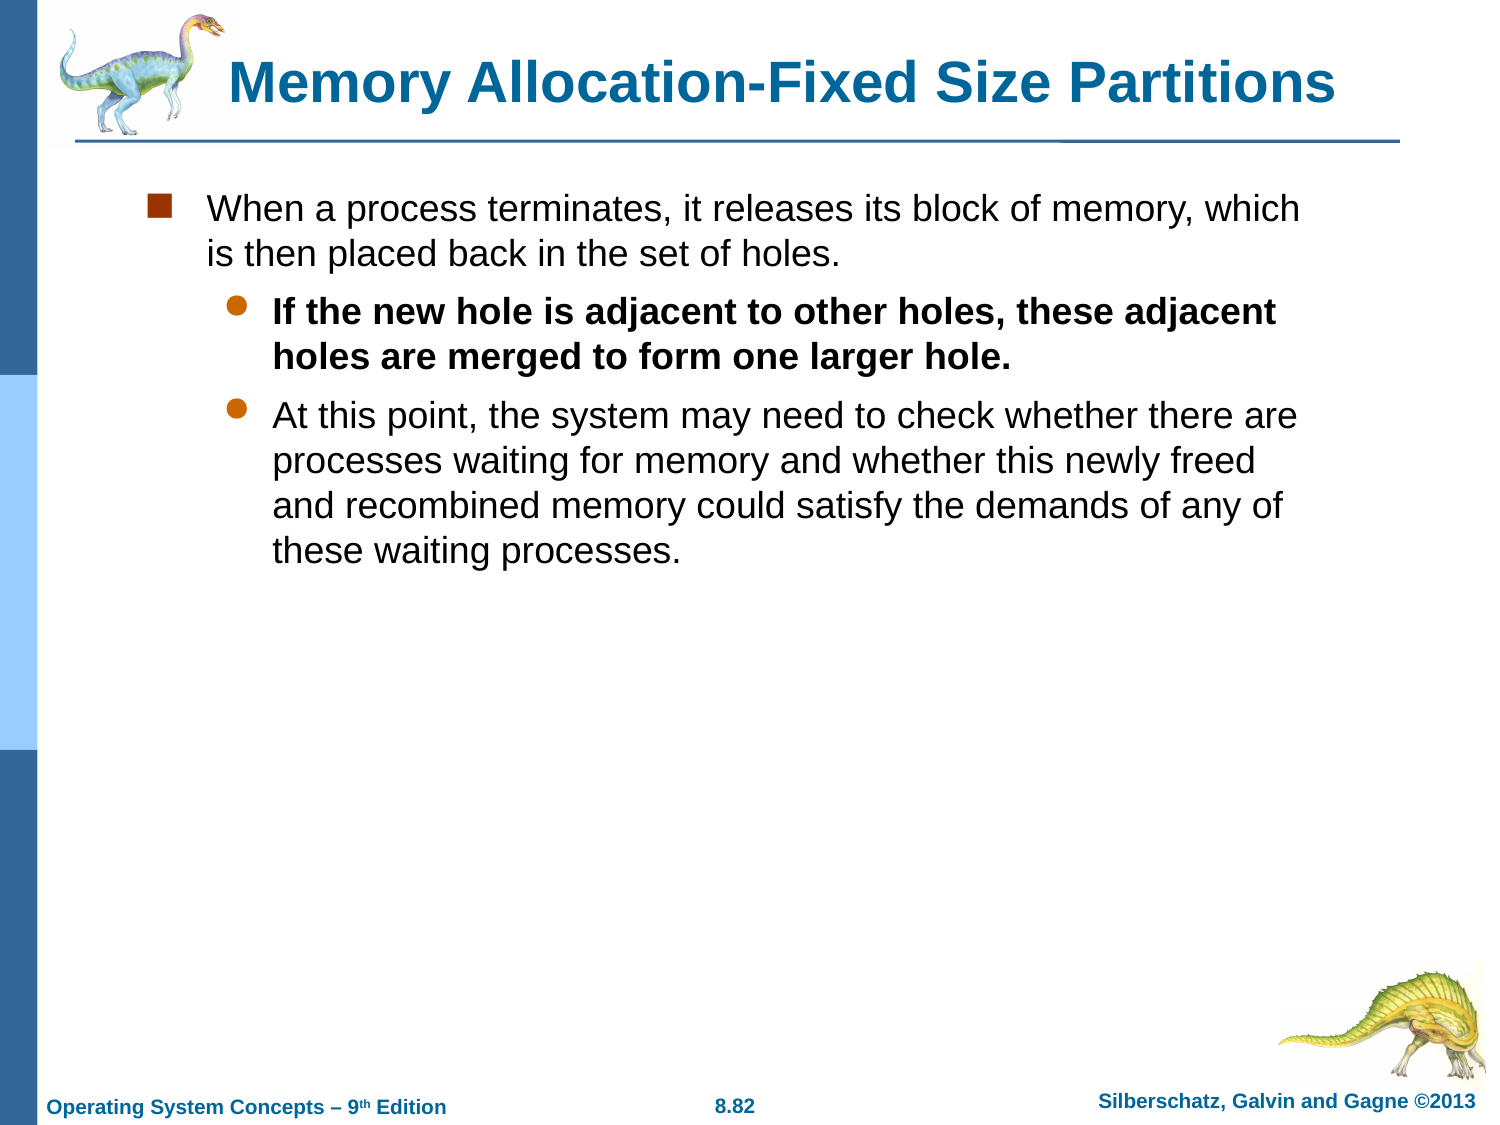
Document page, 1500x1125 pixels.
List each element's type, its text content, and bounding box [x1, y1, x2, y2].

picture [46, 0, 243, 149]
title Memory Allocation-Fixed Size Partitions [142, 27, 1425, 122]
picture [1275, 959, 1486, 1090]
list When a process terminates, it releases its block of memory, which is then placed back in the set of holes. If the new hole is adjacent to other holes, these adjacent holes are merged to form one larger hole. At this point, the system may need to check whether there are processes waiting for memory and whether this newly freed and recombined memory could satisfy the demands of any of these waiting processes. [135, 176, 1327, 996]
